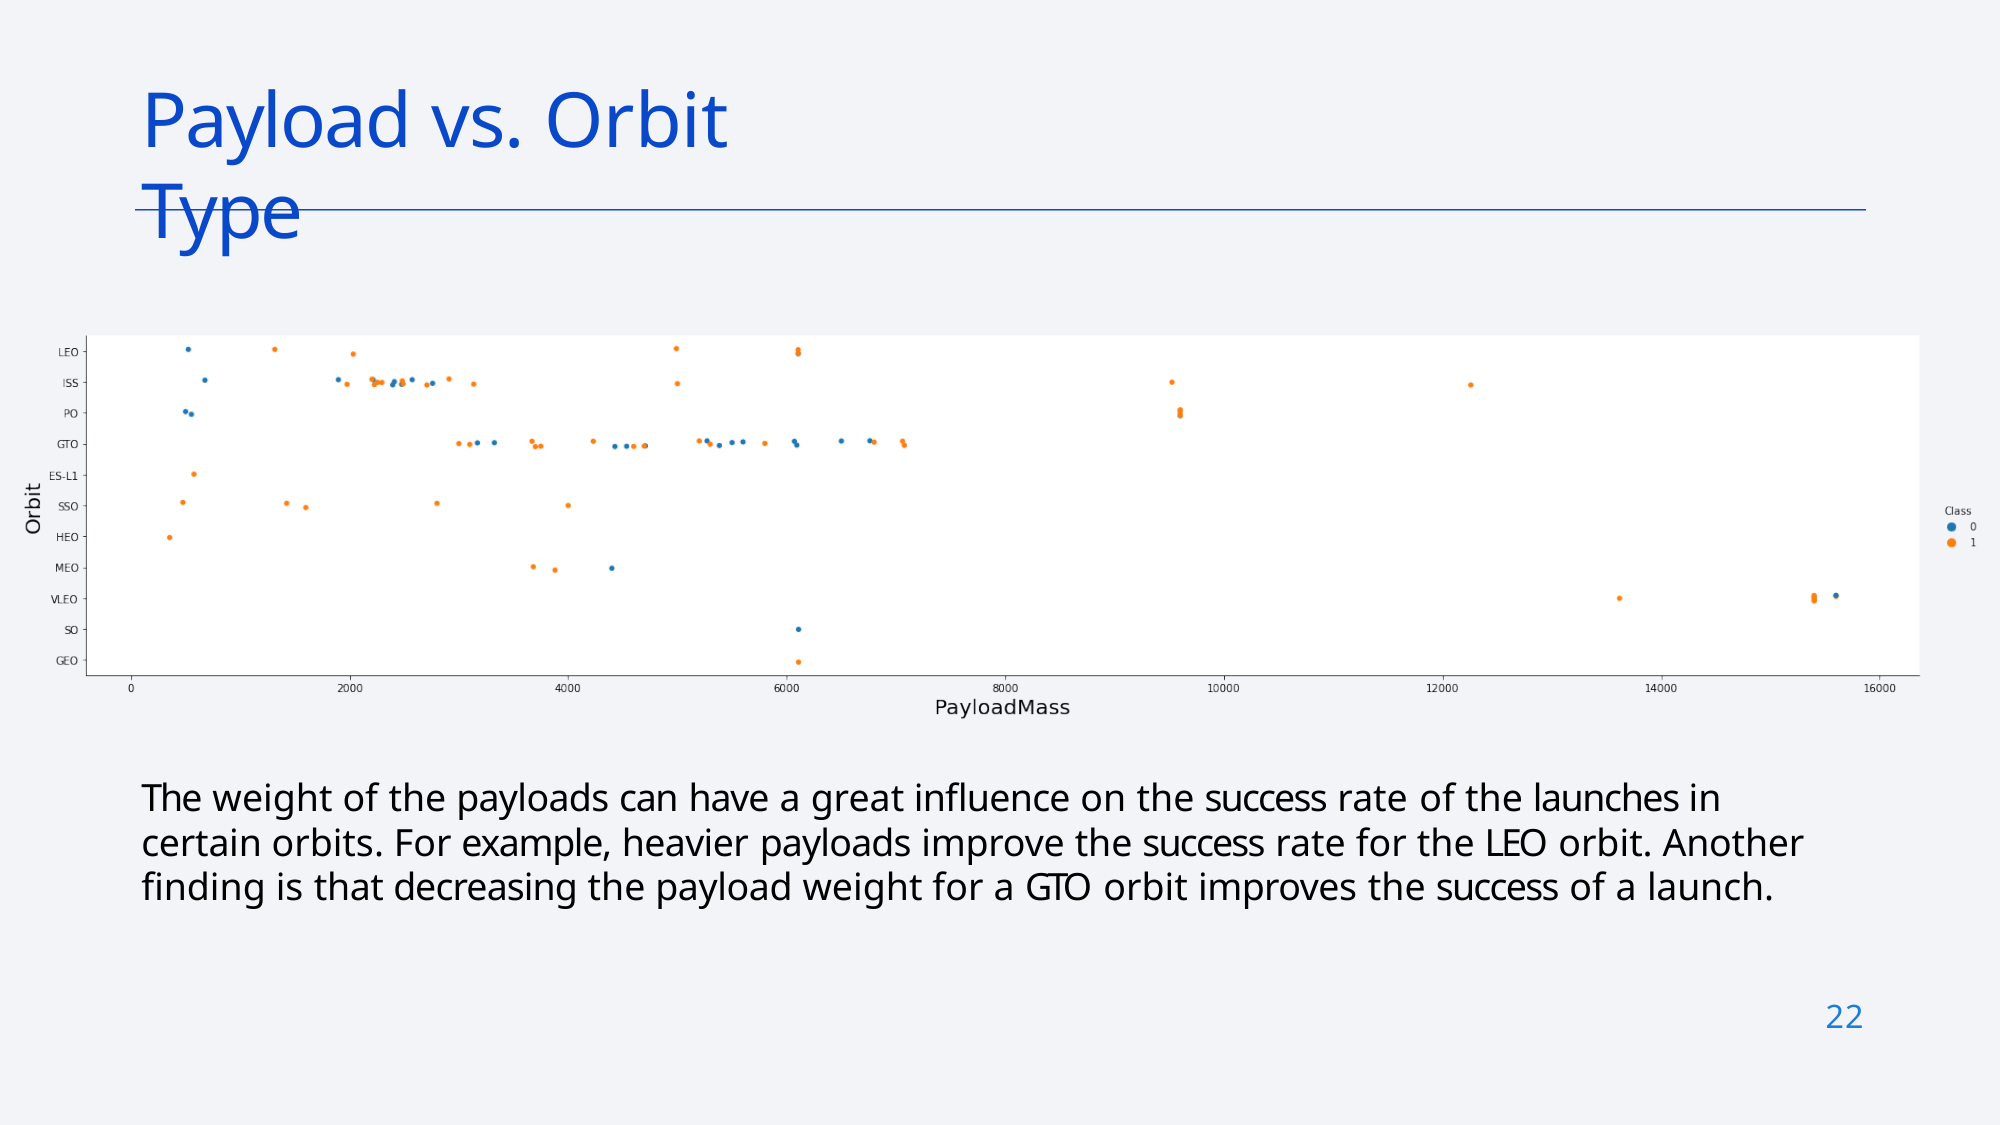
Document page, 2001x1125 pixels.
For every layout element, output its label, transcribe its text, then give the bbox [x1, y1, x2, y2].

picture [0, 0, 2000, 1125]
title Payload vs. Orbit Type [139, 68, 883, 260]
text_box The weight of the payloads can have a great influence on the success rate of the launches in certain orbits. For example, heavier payloads improve the success rate for the LEO orbit. Another finding is that decreasing the payload weight for a GTO orbit improves the success of a launch. [139, 773, 1813, 910]
slide_number 22 [1819, 1002, 1875, 1125]
